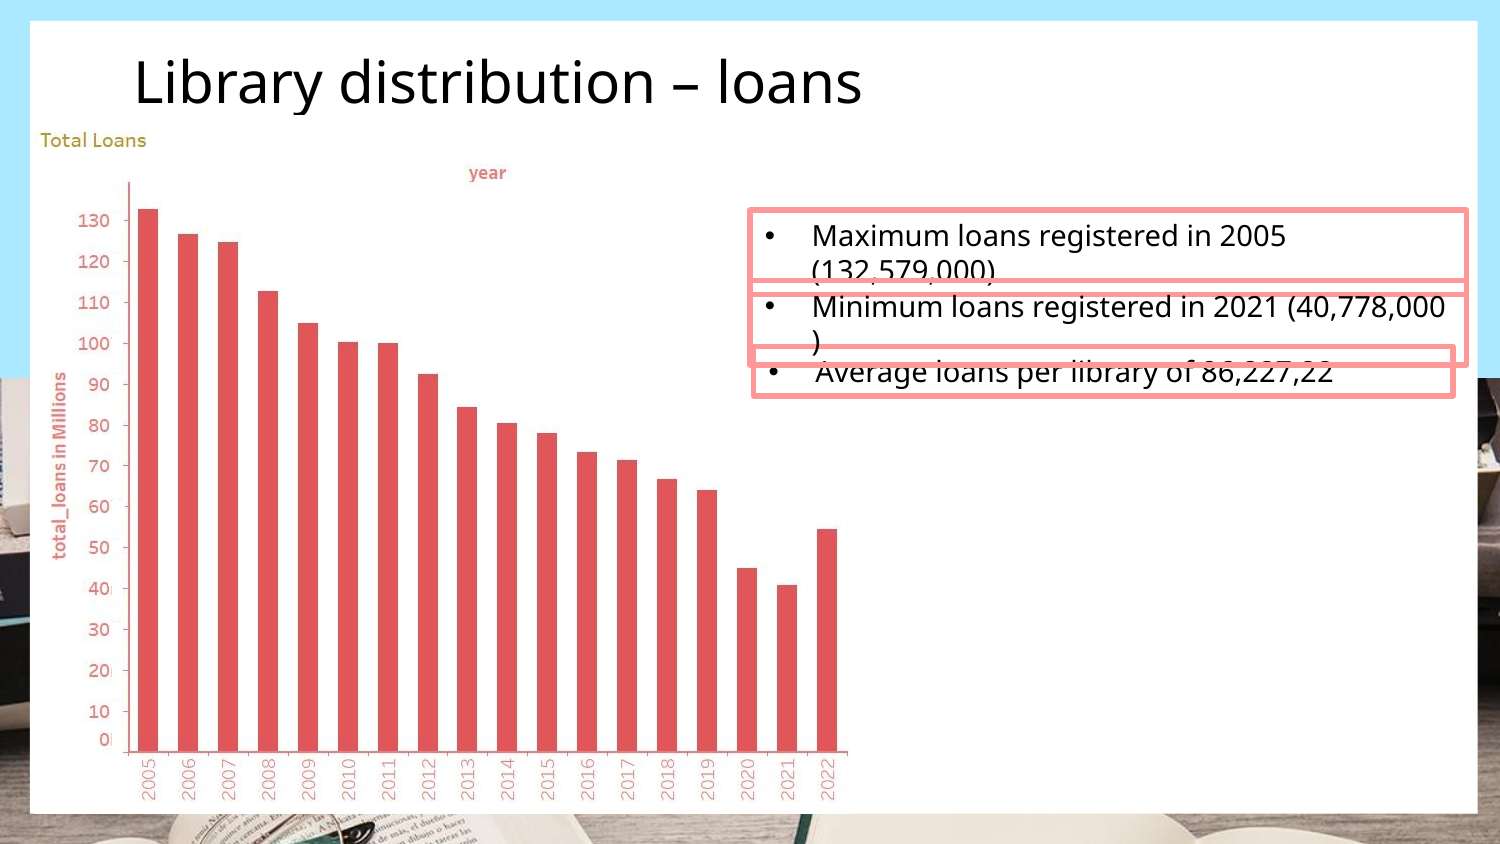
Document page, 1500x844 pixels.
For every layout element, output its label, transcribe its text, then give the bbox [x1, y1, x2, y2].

text_box Average loans per library of 86,227,22 [855, 366, 1453, 377]
text_box Minimum loans registered in 2021 (40,778,000 ) [855, 280, 1467, 366]
picture [0, 115, 1500, 844]
title Library distribution – loans [118, 30, 1382, 106]
text_box [29, 20, 1478, 377]
text_box Maximum loans registered in 2005 (132,579,000) [855, 210, 1467, 280]
